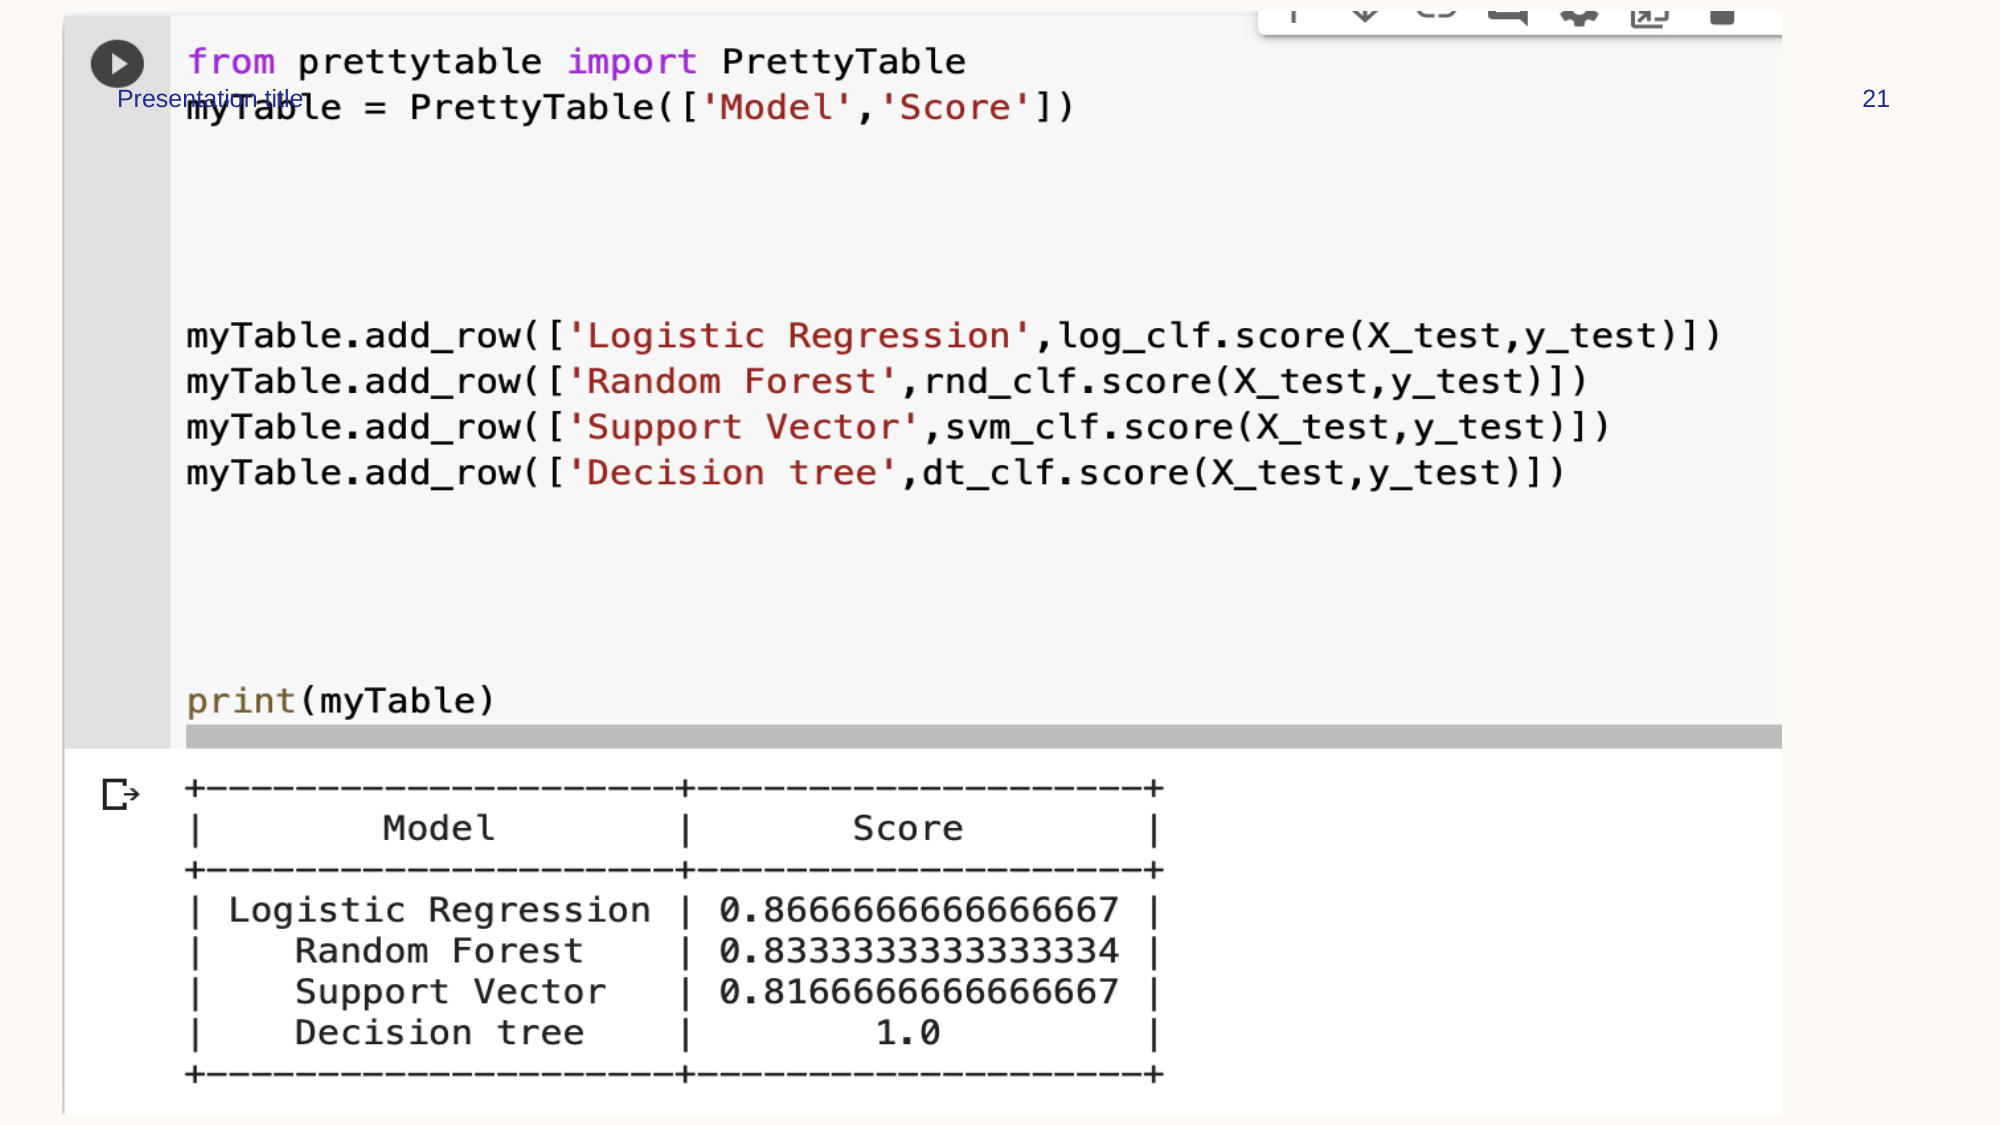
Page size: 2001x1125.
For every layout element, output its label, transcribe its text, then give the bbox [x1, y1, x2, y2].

picture [62, 11, 1782, 1114]
slide_number 21 [1795, 75, 1958, 120]
